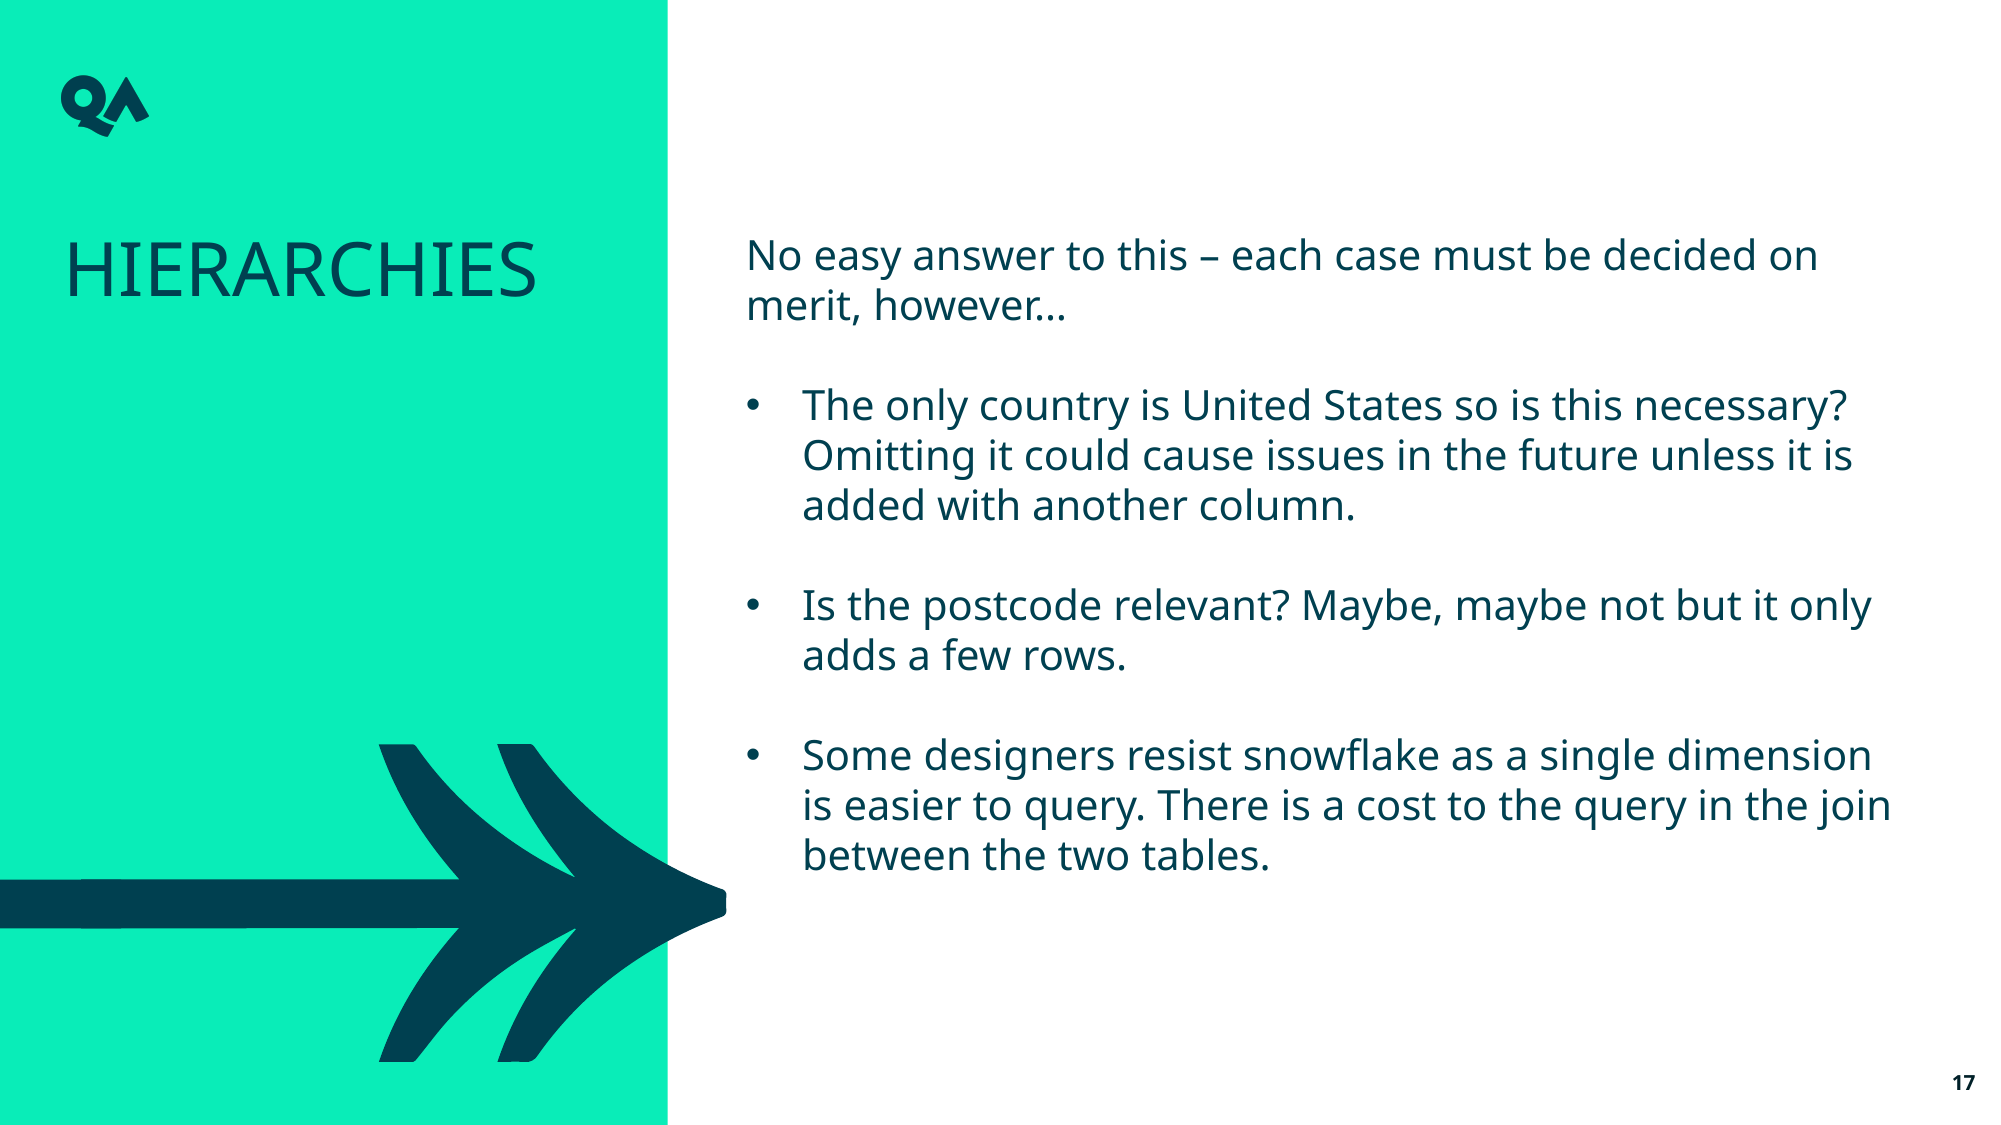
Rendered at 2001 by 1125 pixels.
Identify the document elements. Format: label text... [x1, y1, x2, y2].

picture [44, 61, 166, 148]
slide_number 17 [1846, 1068, 1976, 1098]
text_box No easy answer to this – each case must be decided on merit, however… The only country is United States so is this necessary? Omitting it could cause issues in the future unless it is added with another column. Is the postcode relevant? Maybe, maybe not but it only adds a few rows. Some designers resist snowflake as a single dimension is easier to query. There is a cost to the query in the join between the two tables. [731, 221, 1912, 887]
list Hierarchies [63, 221, 628, 673]
